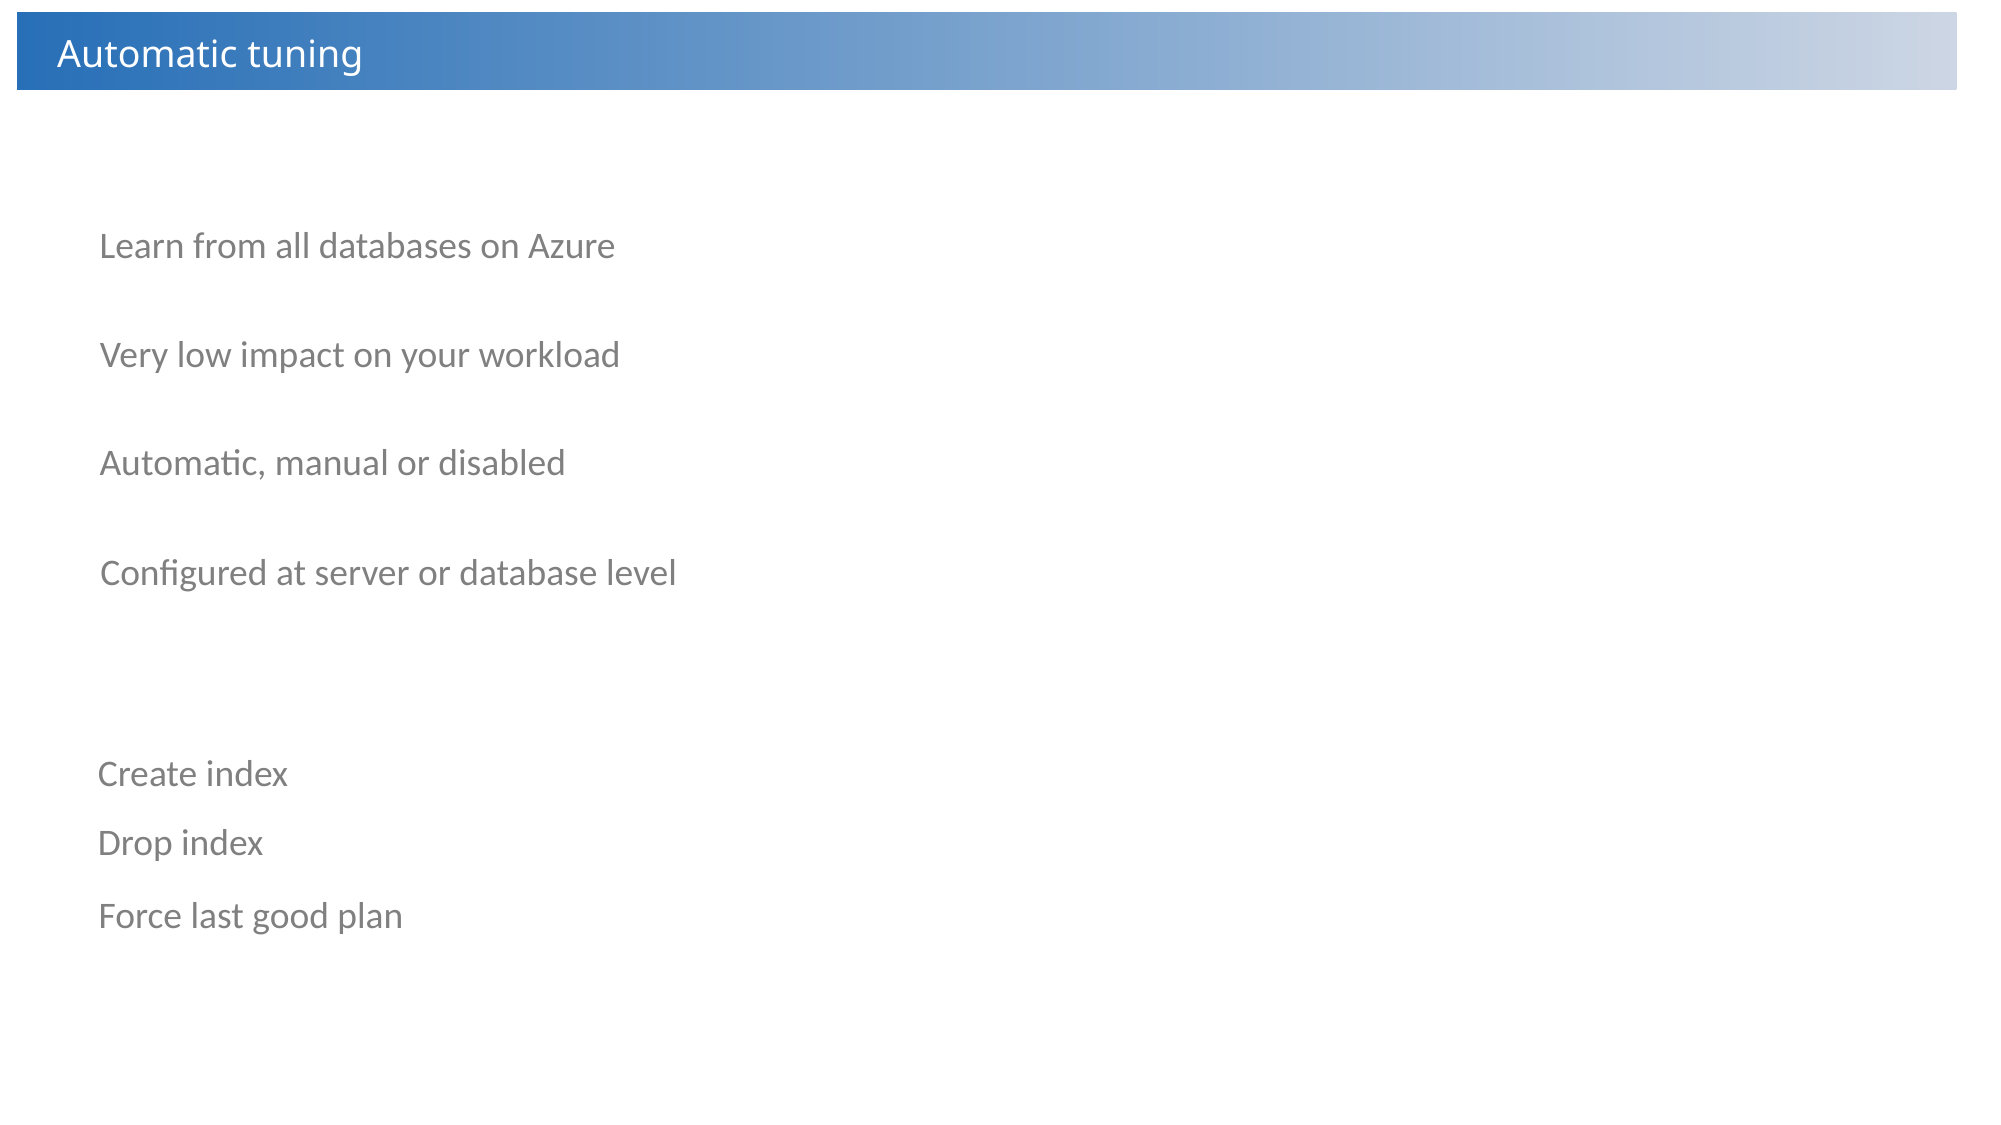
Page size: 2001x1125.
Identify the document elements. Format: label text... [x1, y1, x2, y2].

text_box [16, 11, 1958, 90]
text_box Learn from all databases on Azure [88, 215, 628, 272]
text_box Drop index [86, 812, 276, 869]
text_box Force last good plan [87, 885, 416, 942]
text_box Automatic tuning [42, 22, 379, 83]
text_box Automatic, manual or disabled [88, 432, 578, 489]
text_box Very low impact on your workload [88, 324, 633, 381]
text_box Create index [86, 743, 300, 801]
text_box Configured at server or database level [89, 541, 690, 599]
